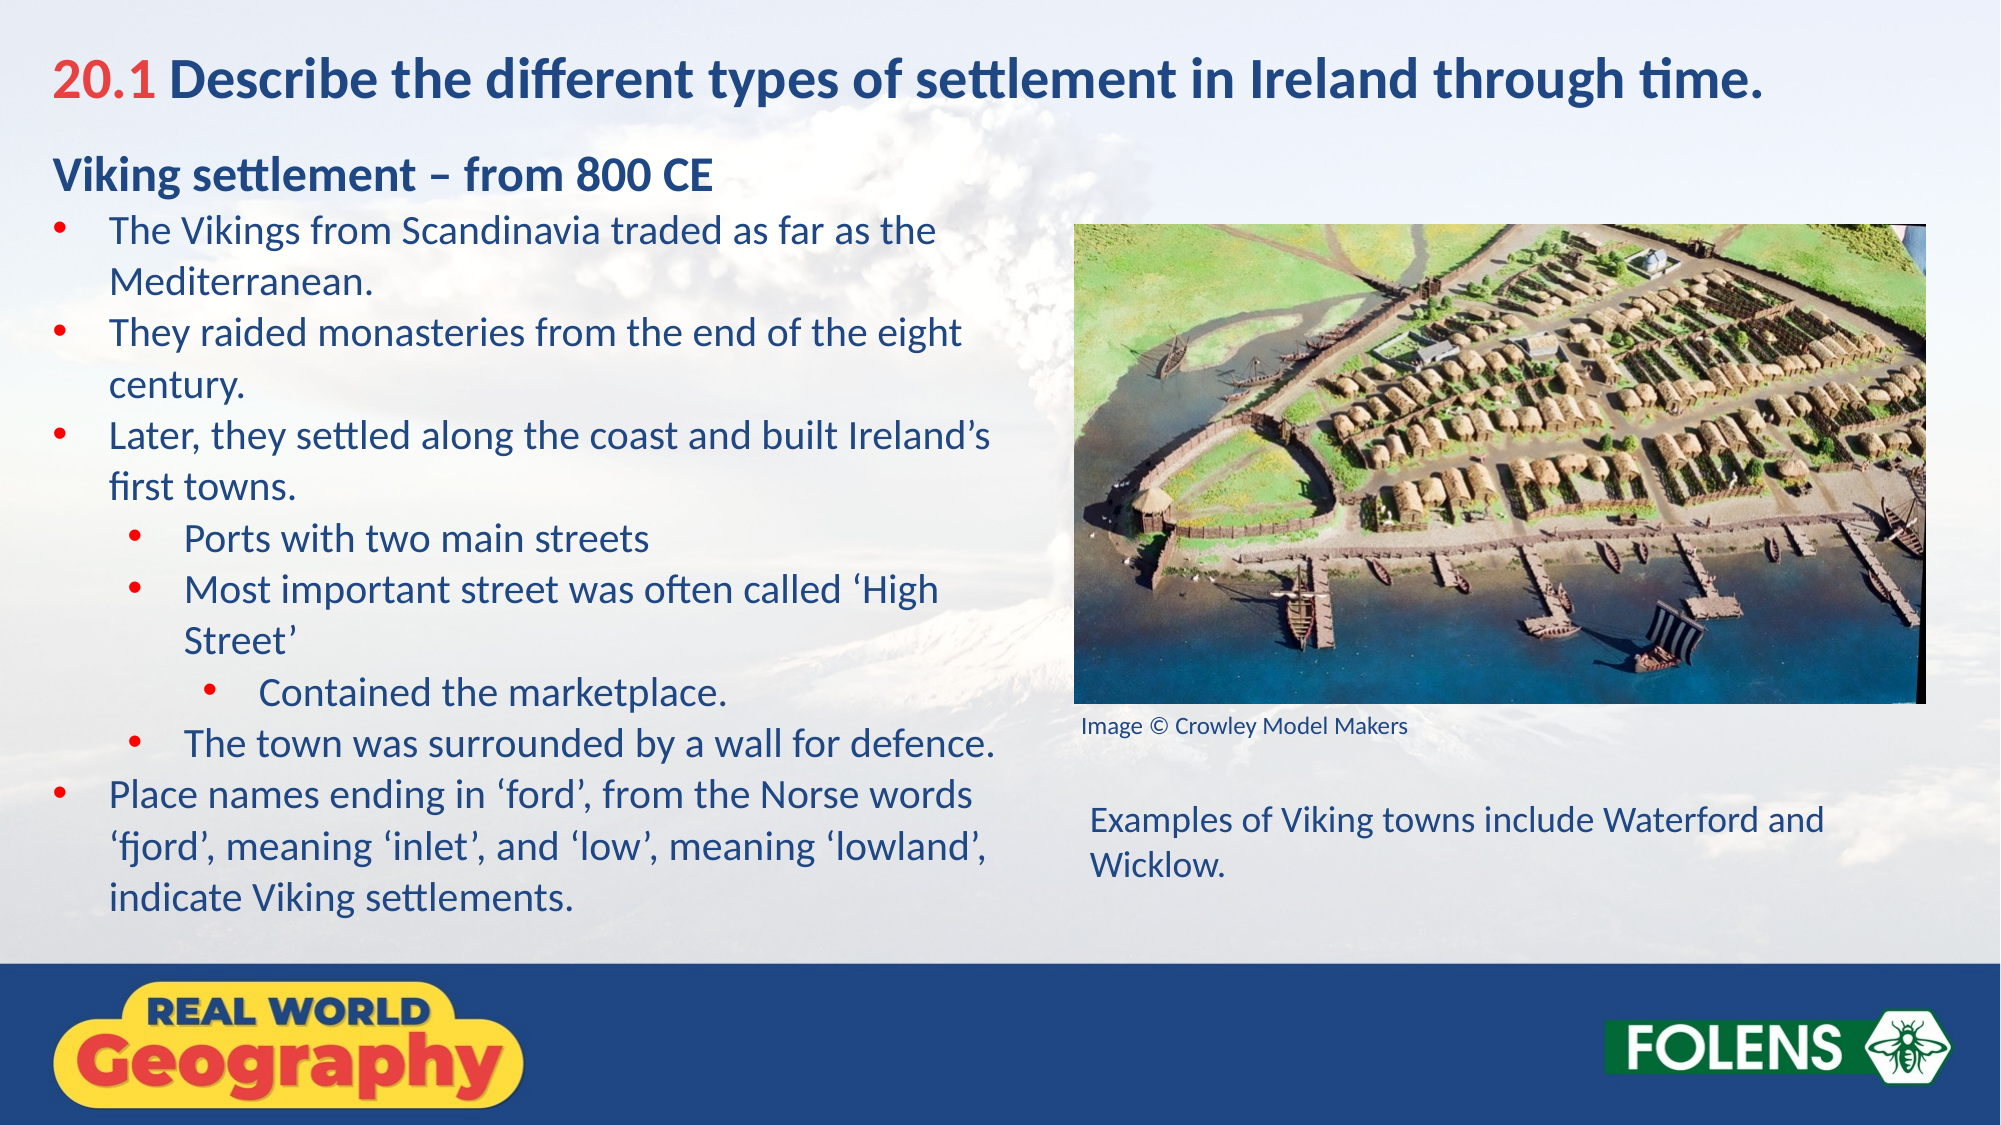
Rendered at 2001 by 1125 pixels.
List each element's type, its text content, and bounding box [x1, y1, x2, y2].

text_box Viking settlement – from 800 CE The Vikings from Scandinavia traded as far as the Mediterranean. They raided monasteries from the end of the eight century. Later, they settled along the coast and built Ireland’s first towns. Ports with two main streets Most important street was often called ‘High Street’ Contained the marketplace. The town was surrounded by a wall for defence. Place names ending in ‘ford’, from the Norse words ‘fjord’, meaning ‘inlet’, and ‘low’, meaning ‘lowland’, indicate Viking settlements. [37, 142, 1075, 927]
text_box 20.1 Describe the different types of settlement in Ireland through time. [37, 40, 1957, 142]
text_box Examples of Viking towns include Waterford and Wicklow. [1074, 787, 1926, 893]
picture [0, 0, 2001, 1125]
text_box Image © Crowley Model Makers [1066, 701, 1917, 747]
